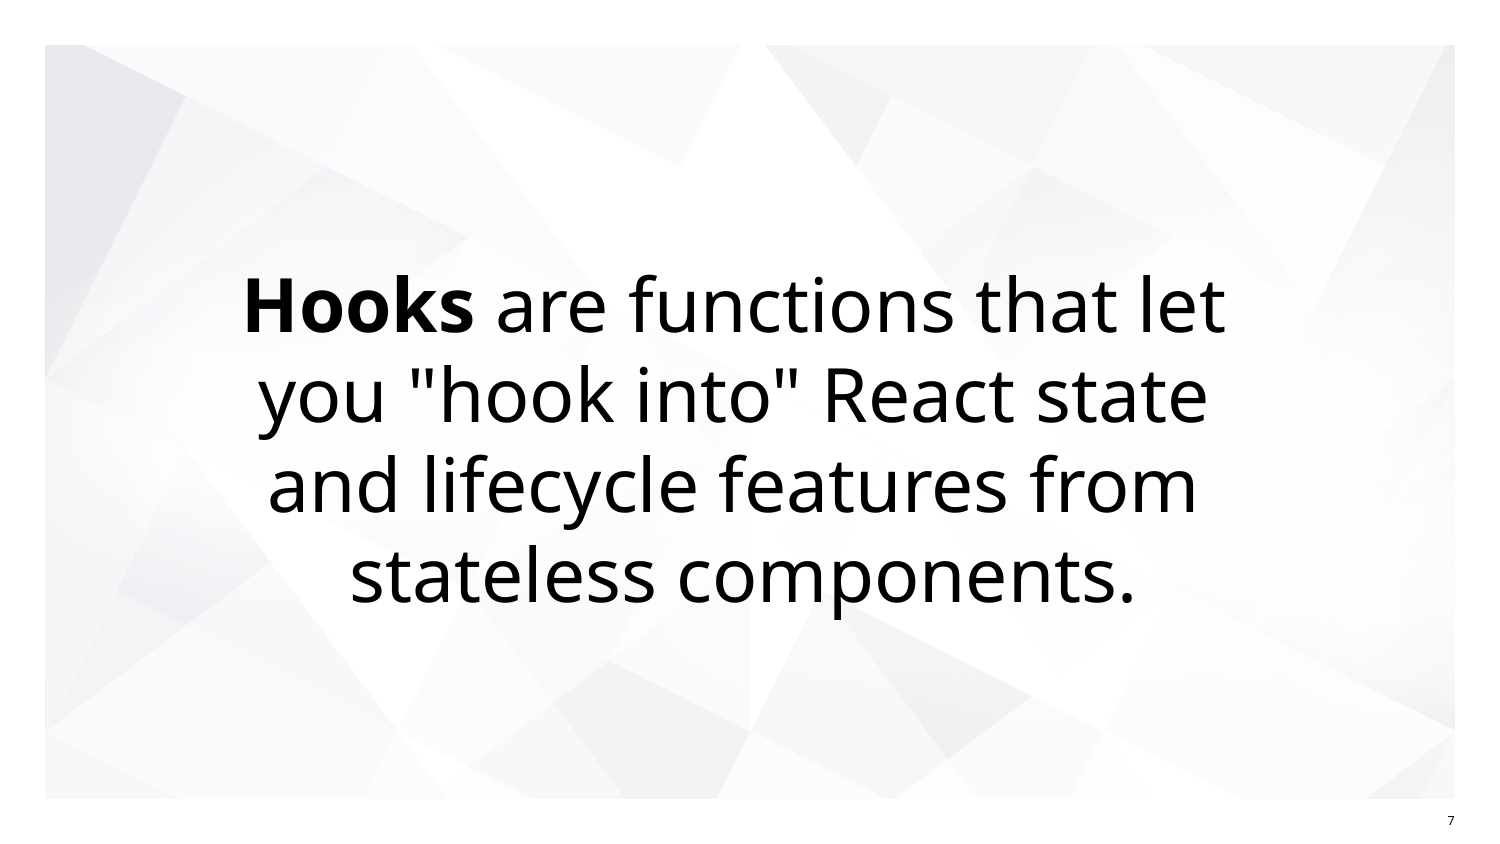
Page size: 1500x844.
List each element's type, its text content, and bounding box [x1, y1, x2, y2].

title Hooks are functions that let you "hook into" React state and lifecycle features from stateless components. [38, 242, 1449, 373]
picture [45, 45, 1455, 799]
